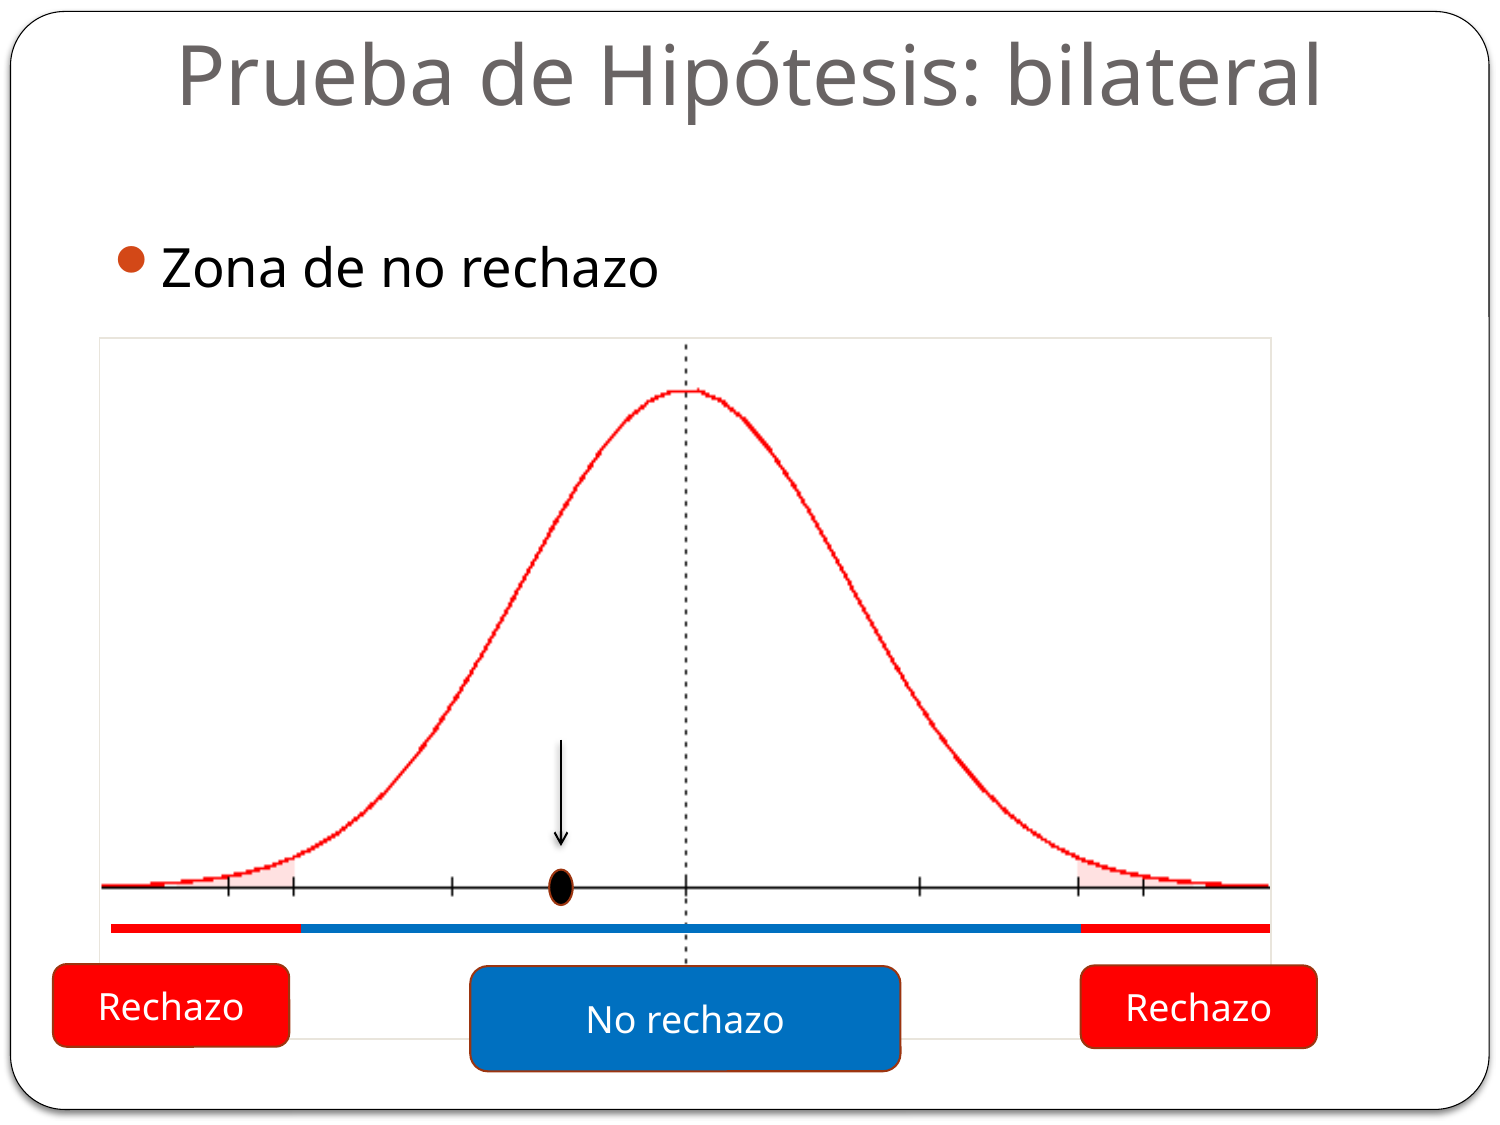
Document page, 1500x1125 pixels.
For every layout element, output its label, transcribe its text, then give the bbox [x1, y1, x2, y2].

text_box No rechazo [469, 1047, 902, 1073]
picture [100, 338, 1271, 1039]
text_box Rechazo [1086, 964, 1318, 1050]
list Zona de no rechazo [100, 225, 1376, 976]
text_box Rechazo [51, 963, 280, 1048]
text_box Prueba de Hipótesis: bilateral [0, 7, 1500, 138]
